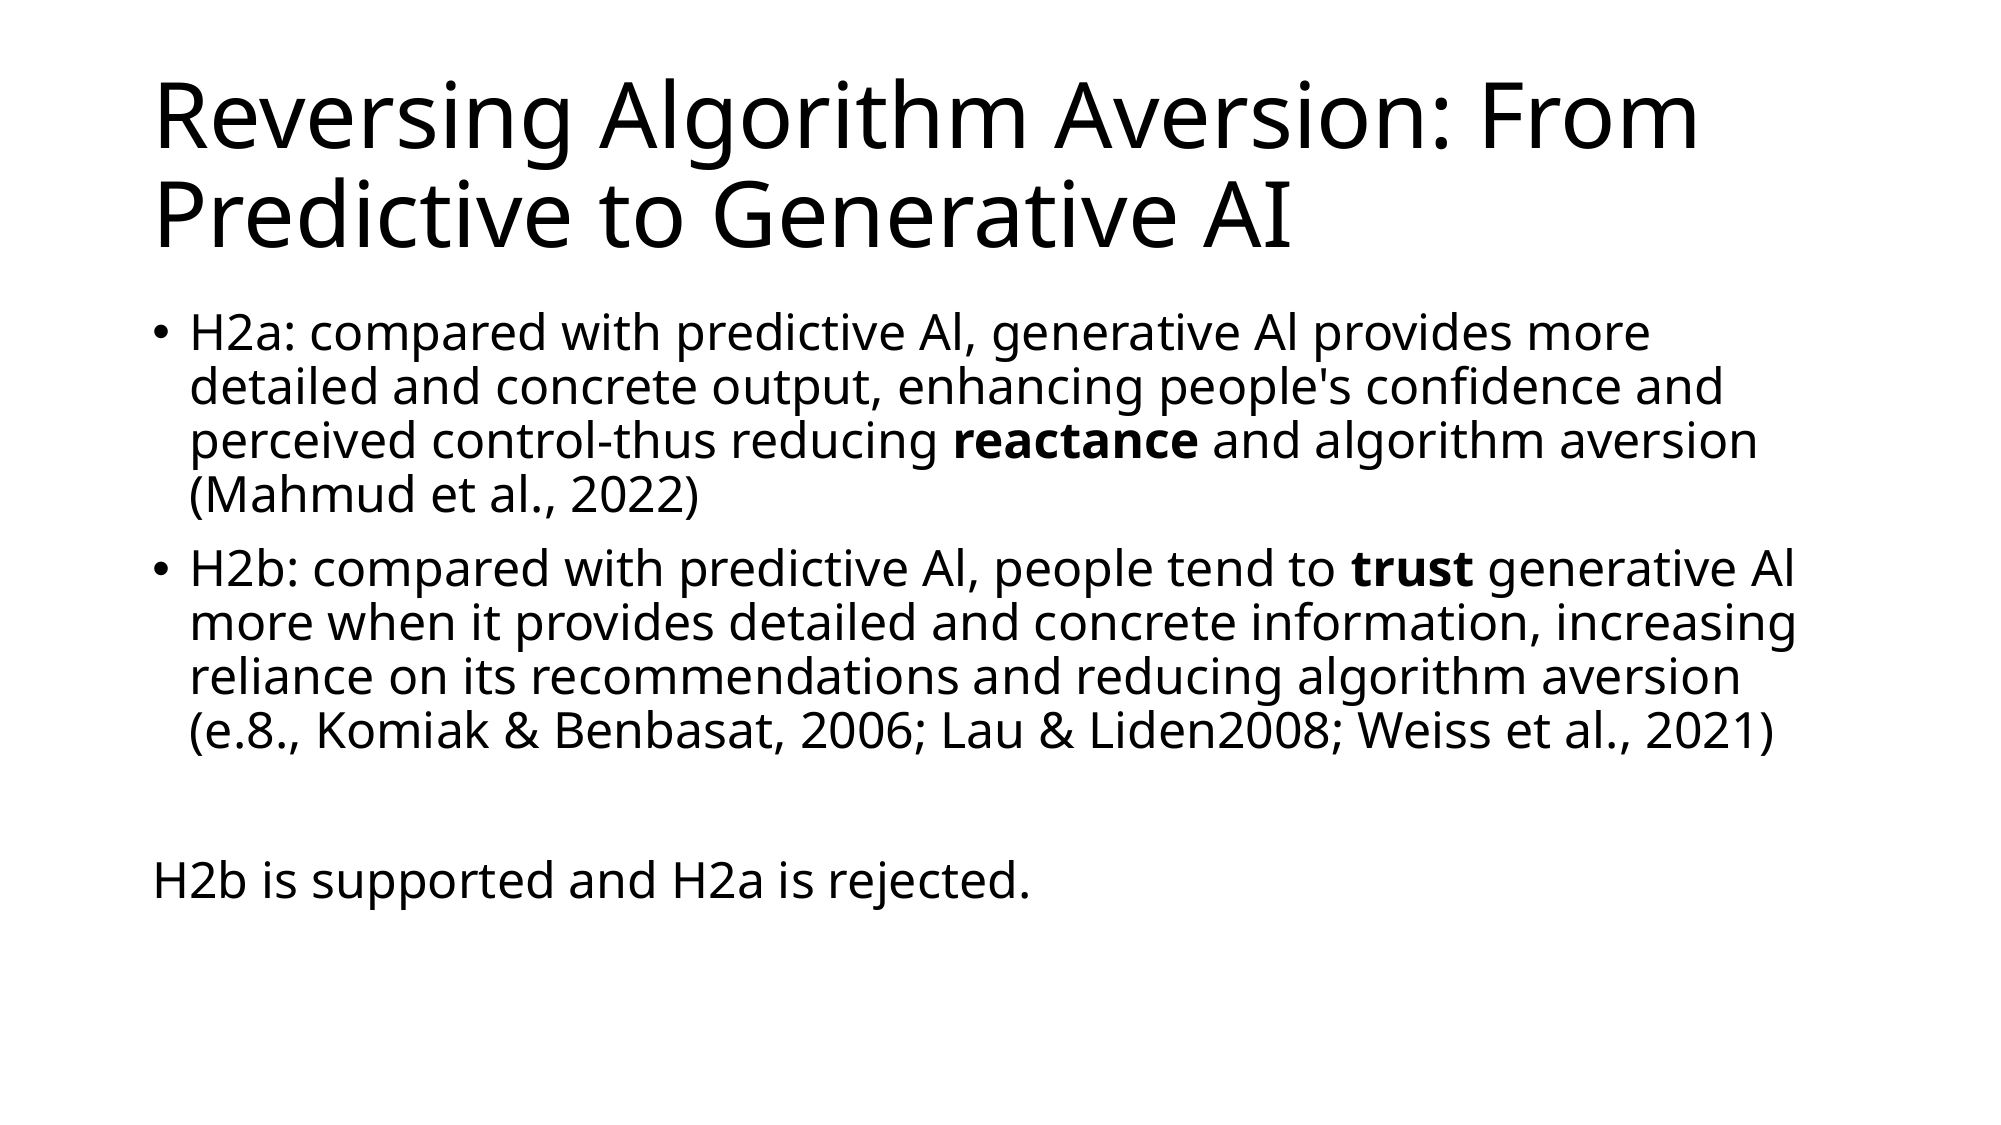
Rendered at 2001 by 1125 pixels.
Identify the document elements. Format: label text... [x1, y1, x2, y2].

list H2a: compared with predictive Al, generative Al provides more detailed and concrete output, enhancing people's confidence and perceived control-thus reducing reactance and algorithm aversion (Mahmud et al., 2022) H2b: compared with predictive Al, people tend to trust generative Al more when it provides detailed and concrete information, increasing reliance on its recommendations and reducing algorithm aversion (e.8., Komiak & Benbasat, 2006; Lau & Liden2008; Weiss et al., 2021) H2b is supported and H2a is rejected. [137, 299, 1863, 1014]
title Reversing Algorithm Aversion: From Predictive to Generative AI [137, 59, 1863, 278]
